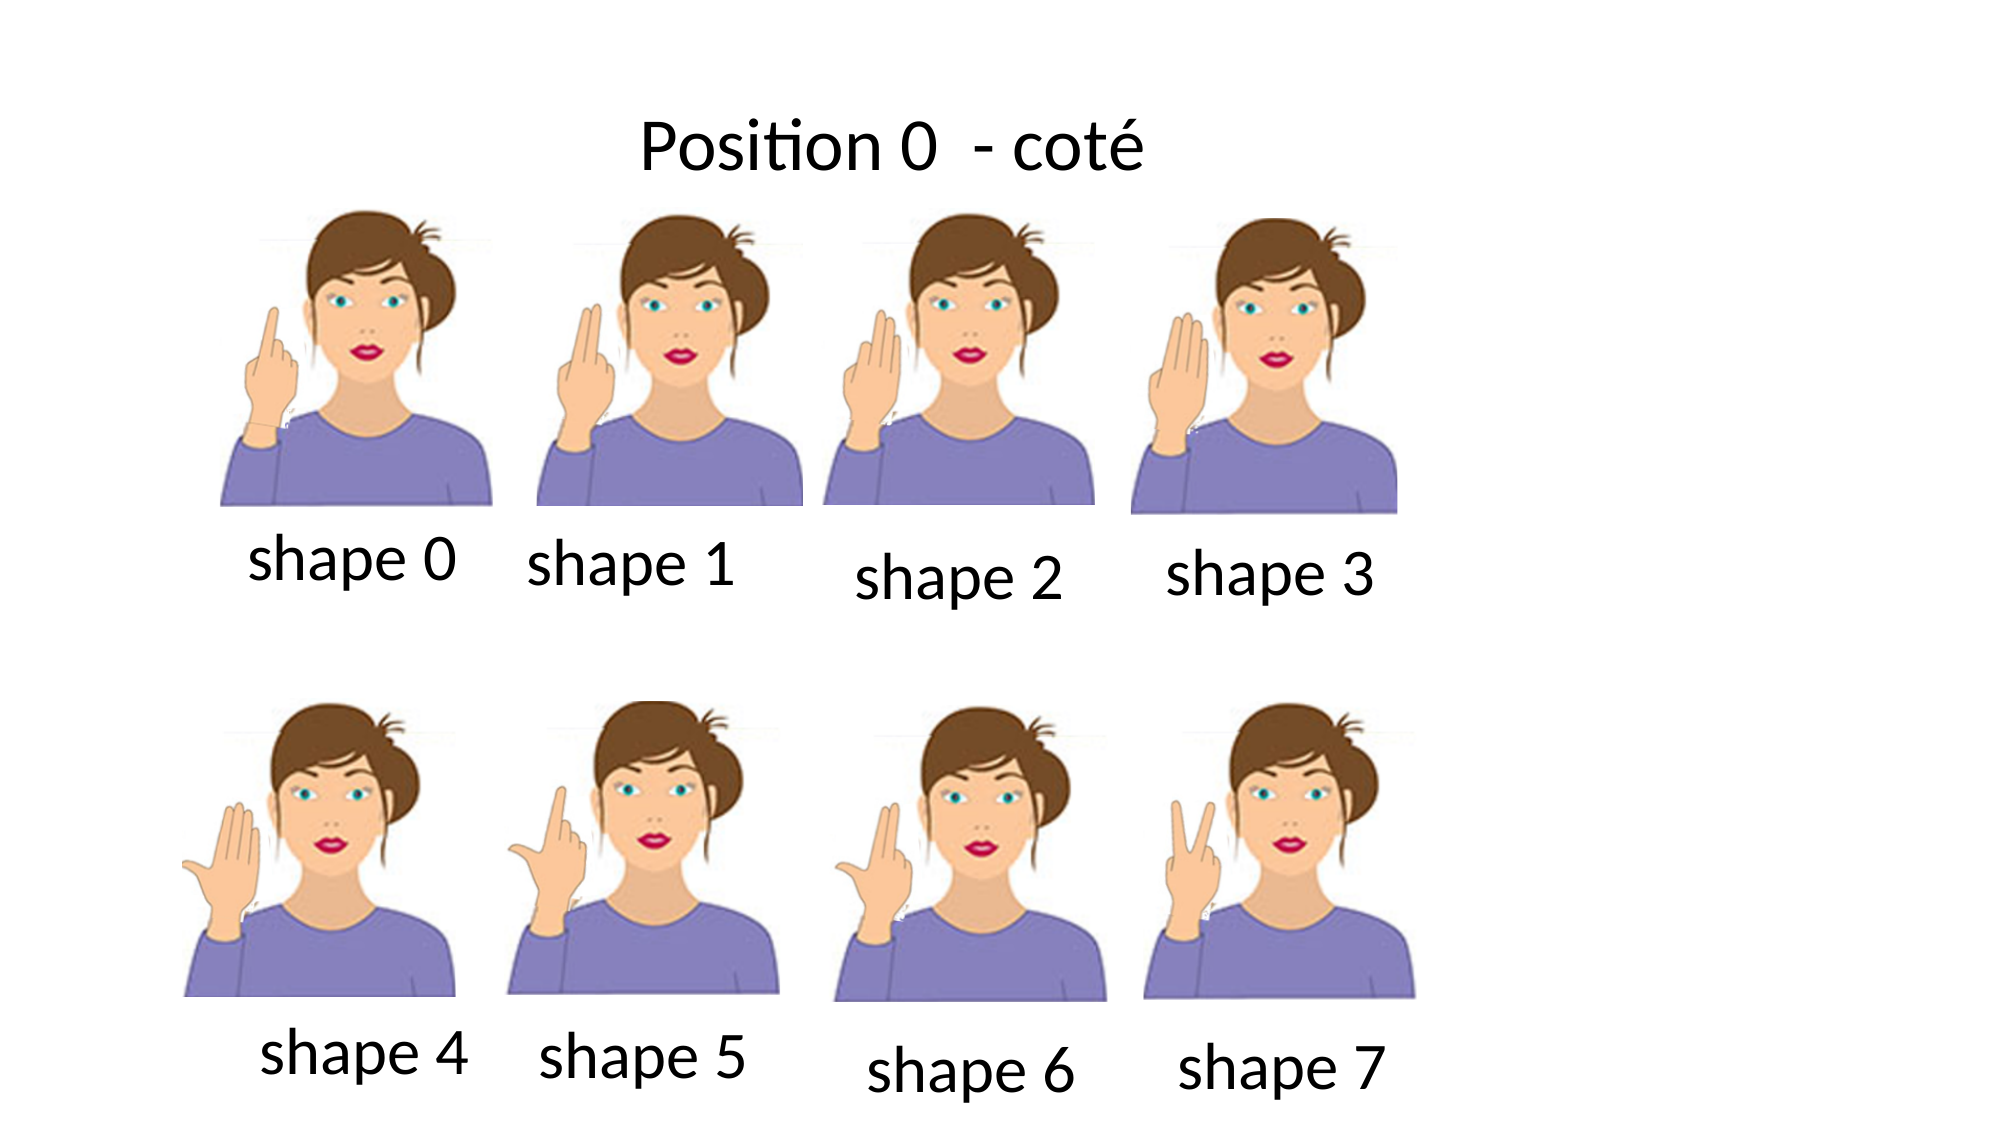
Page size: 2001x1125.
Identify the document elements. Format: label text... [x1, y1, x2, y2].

text_box shape 5 [523, 1004, 803, 1100]
picture [821, 208, 1095, 505]
text_box shape 4 [244, 1000, 524, 1095]
text_box shape 3 [1150, 521, 1430, 617]
picture [219, 208, 494, 507]
picture [828, 705, 1108, 1002]
text_box shape 0 [232, 506, 512, 602]
text_box shape 2 [839, 525, 1119, 621]
picture [1143, 701, 1417, 1000]
picture [1130, 218, 1398, 515]
picture [182, 698, 456, 997]
text_box Position 0 - coté [625, 88, 1291, 193]
text_box shape 7 [1162, 1015, 1442, 1111]
text_box shape 1 [511, 511, 791, 606]
text_box shape 6 [851, 1018, 1131, 1114]
picture [536, 207, 803, 506]
picture [503, 701, 781, 995]
